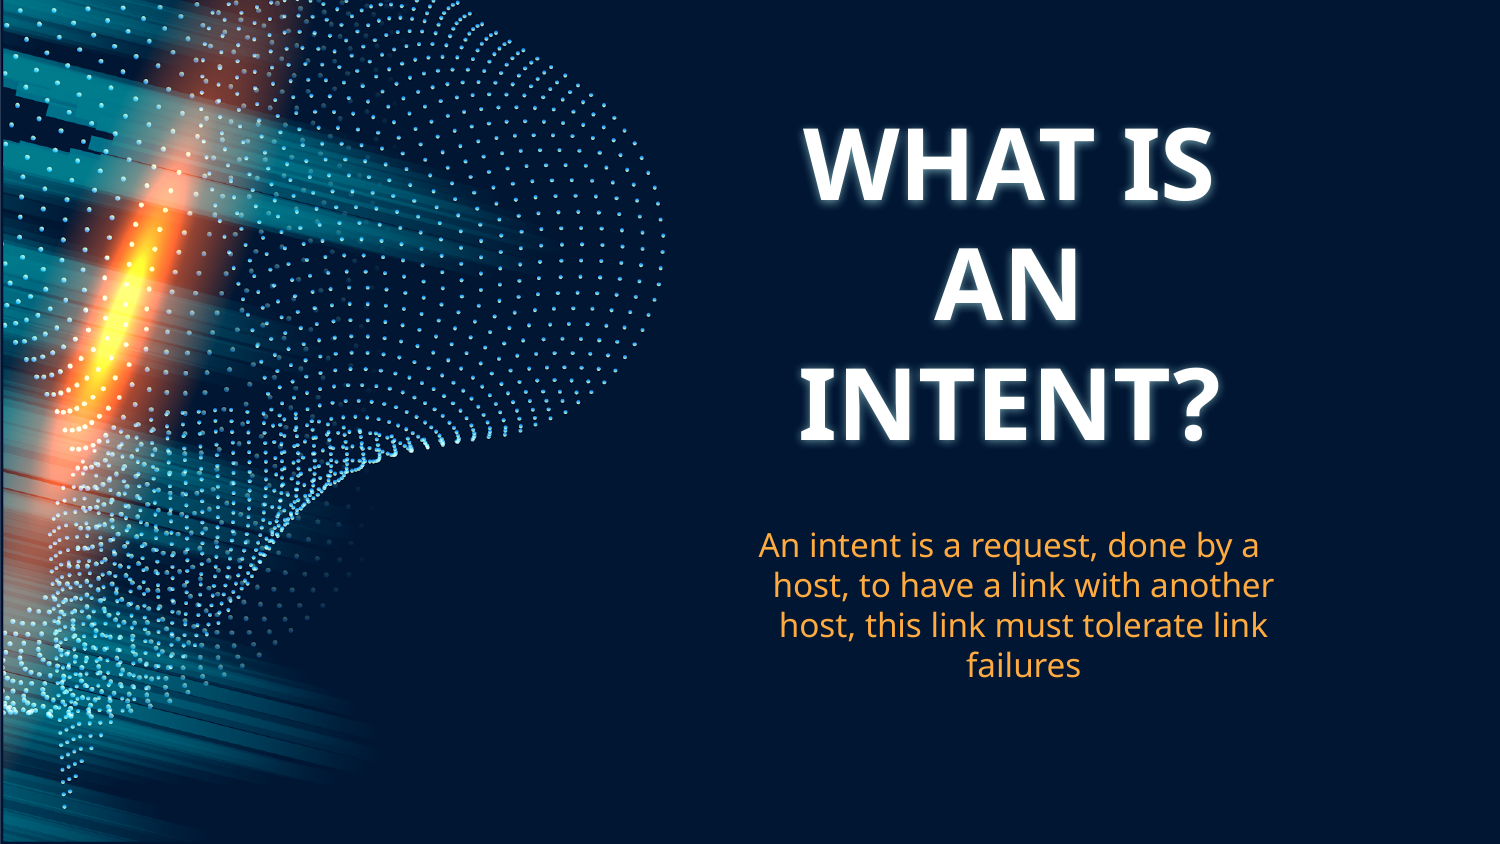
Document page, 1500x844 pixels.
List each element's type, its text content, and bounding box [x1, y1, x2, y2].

subtitle An intent is a request, done by a host, to have a link with another host, this link must tolerate link failures [720, 509, 1300, 704]
title WHAT IS AN INTENT? [709, 78, 1310, 475]
picture [0, 0, 1500, 844]
